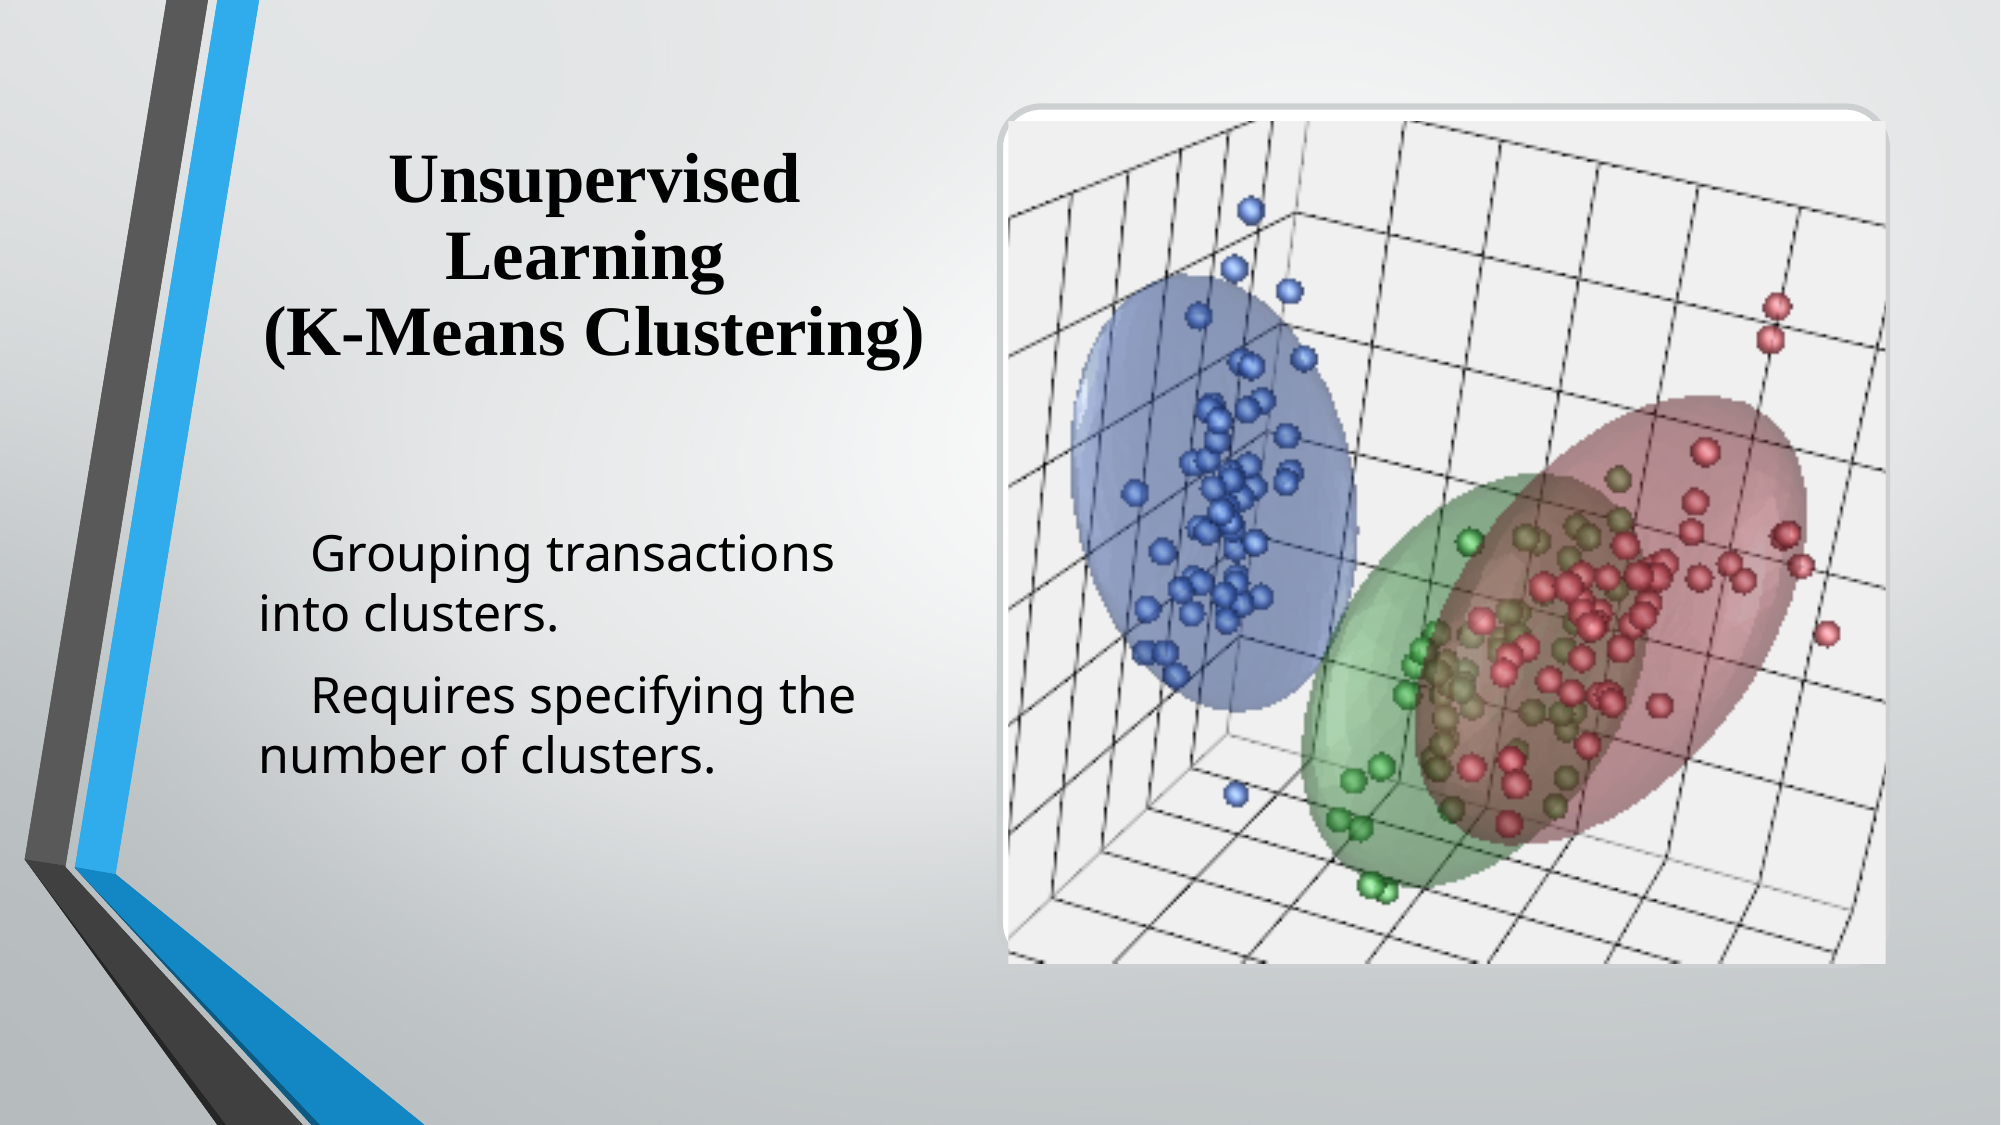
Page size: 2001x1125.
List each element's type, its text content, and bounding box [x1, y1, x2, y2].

title Unsupervised Learning (K-Means Clustering) [425, 112, 946, 400]
text_box [998, 121, 1008, 950]
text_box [24, 0, 425, 1125]
text_box [1009, 105, 1878, 120]
list Grouping transactions into clusters. Requires specifying the number of clusters. [425, 437, 946, 950]
picture [1008, 120, 1886, 964]
